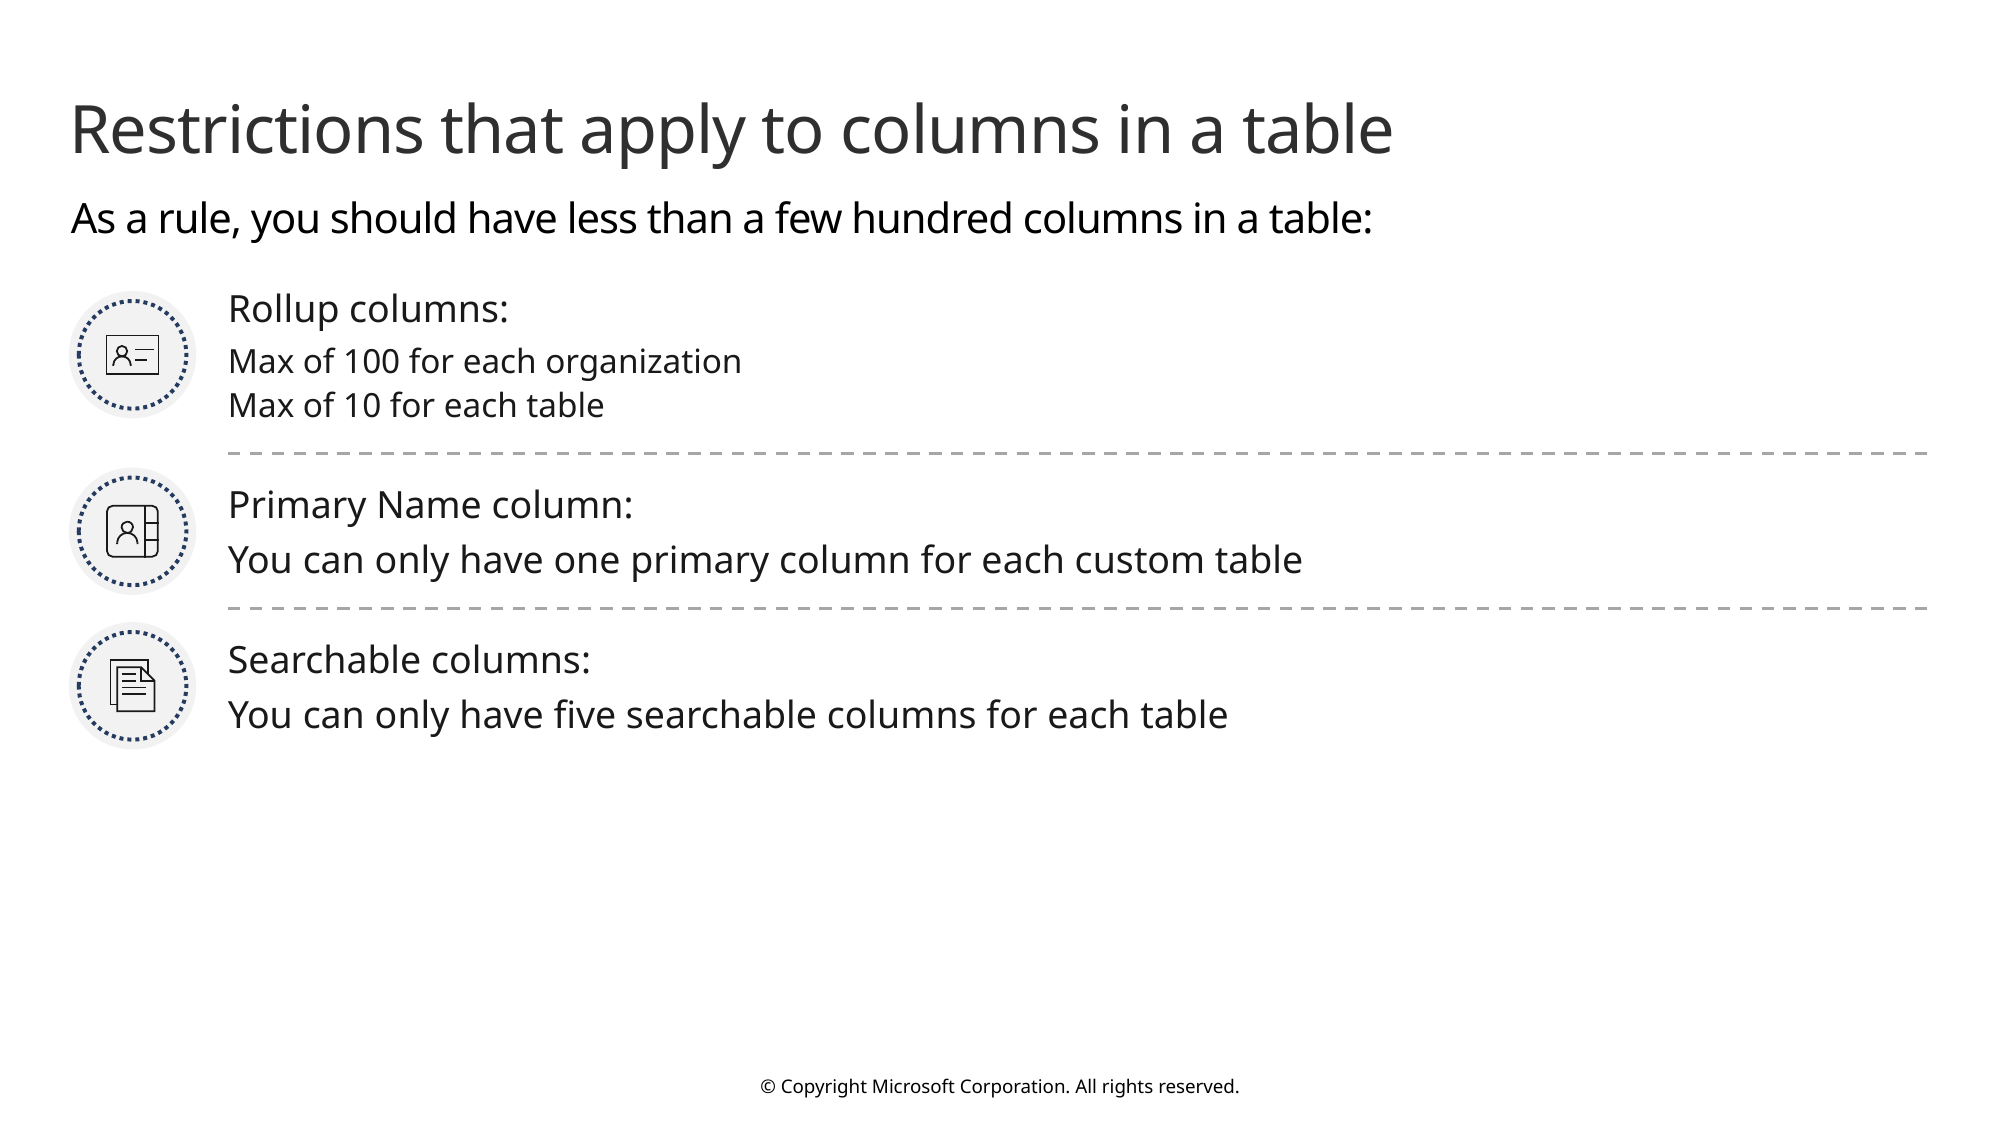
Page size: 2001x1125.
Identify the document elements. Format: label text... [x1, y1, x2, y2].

list Rollup columns: Max of 100 for each organization Max of 10 for each table [227, 278, 1932, 431]
list Searchable columns: You can only have five searchable columns for each table [227, 639, 1932, 734]
picture [68, 467, 197, 596]
list Primary Name column: You can only have one primary column for each custom table [227, 483, 1932, 579]
list As a rule, you should have less than a few hundred columns in a table: [70, 191, 1932, 293]
picture [68, 621, 197, 750]
title Restrictions that apply to columns in a table [68, 72, 1930, 184]
picture [68, 290, 197, 419]
